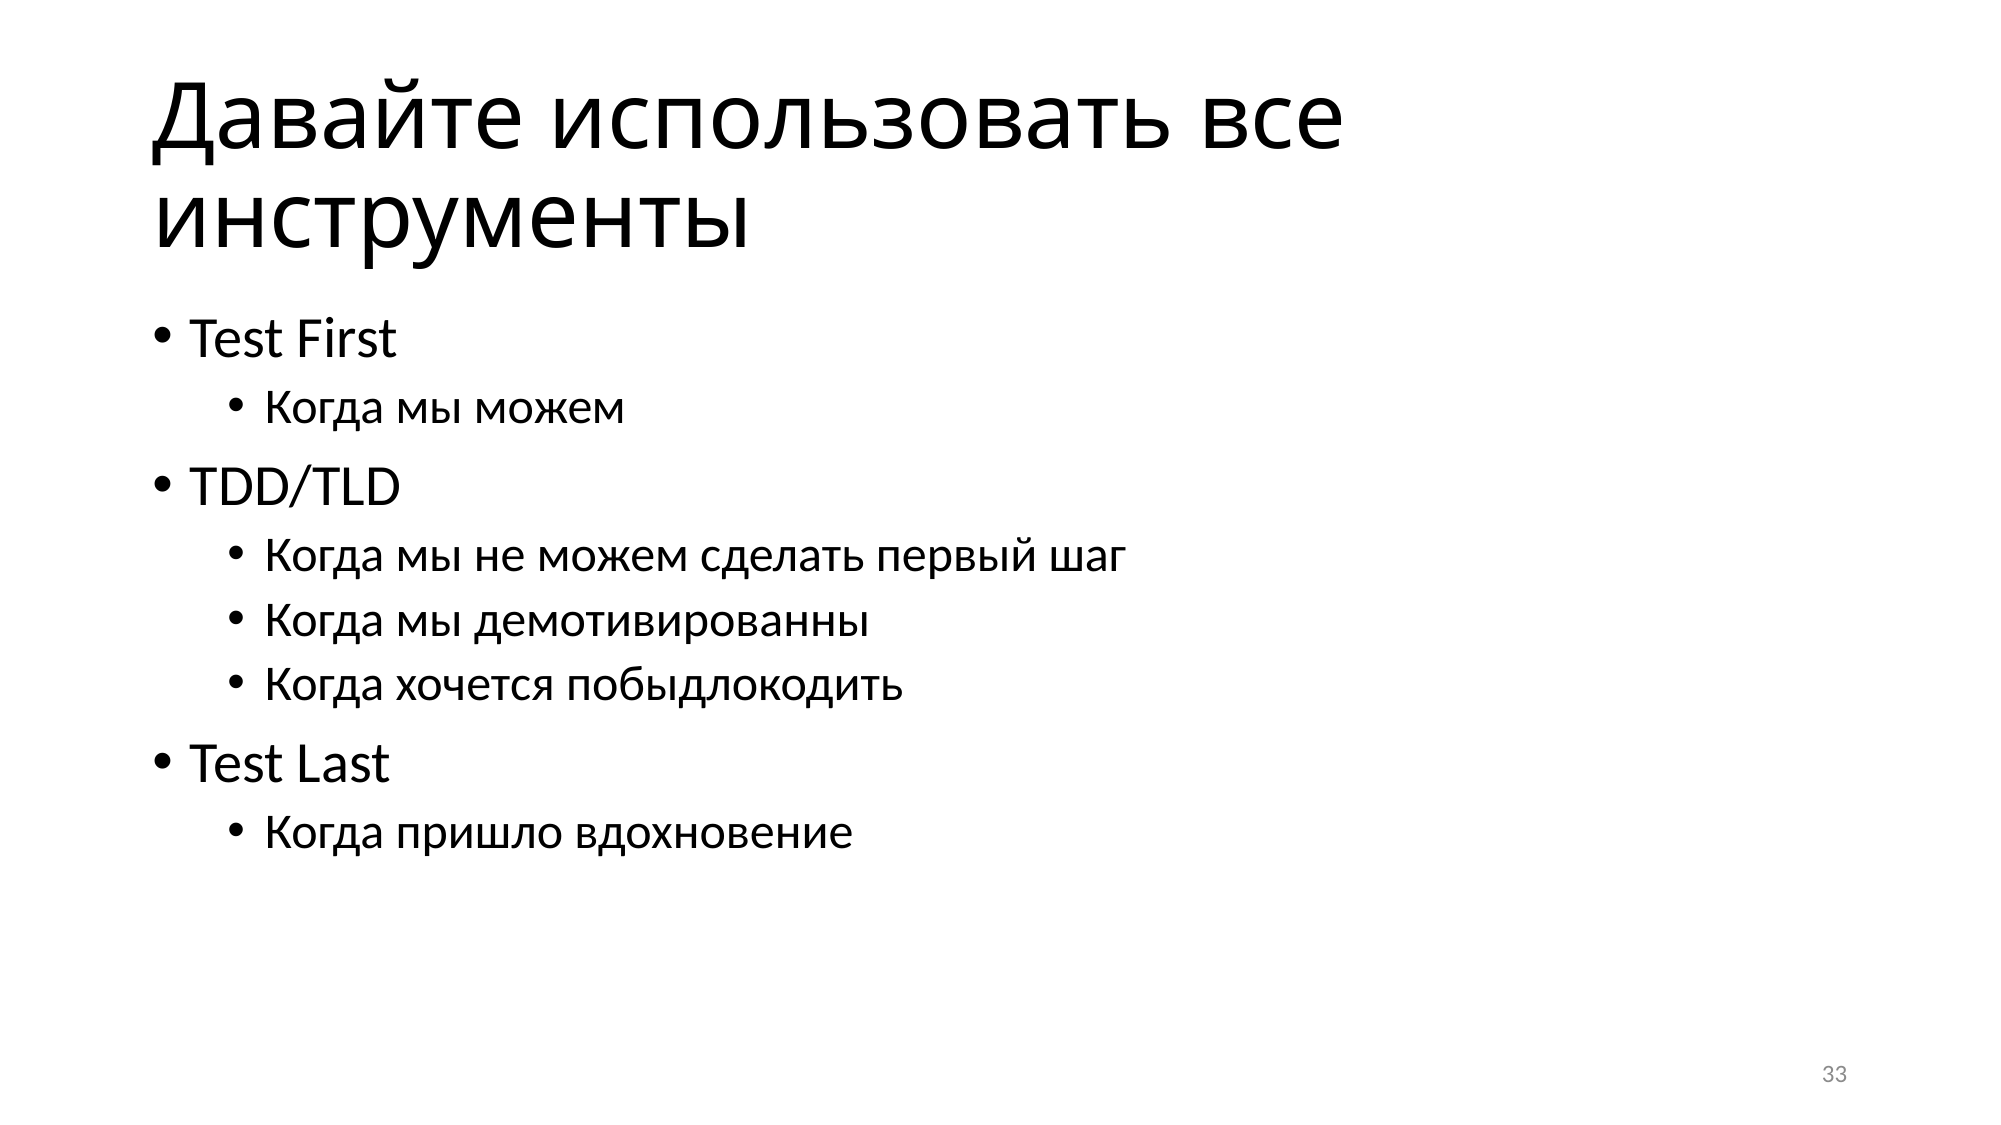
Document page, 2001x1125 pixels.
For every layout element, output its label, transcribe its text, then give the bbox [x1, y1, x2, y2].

slide_number 33 [1412, 1042, 1863, 1103]
list Test First Когда мы можем TDD/TLD Когда мы не можем сделать первый шаг Когда мы демотивированны Когда хочется побыдлокодить Test Last Когда пришло вдохновение [137, 299, 1863, 1014]
title Давайте использовать все инструменты [137, 59, 1863, 278]
